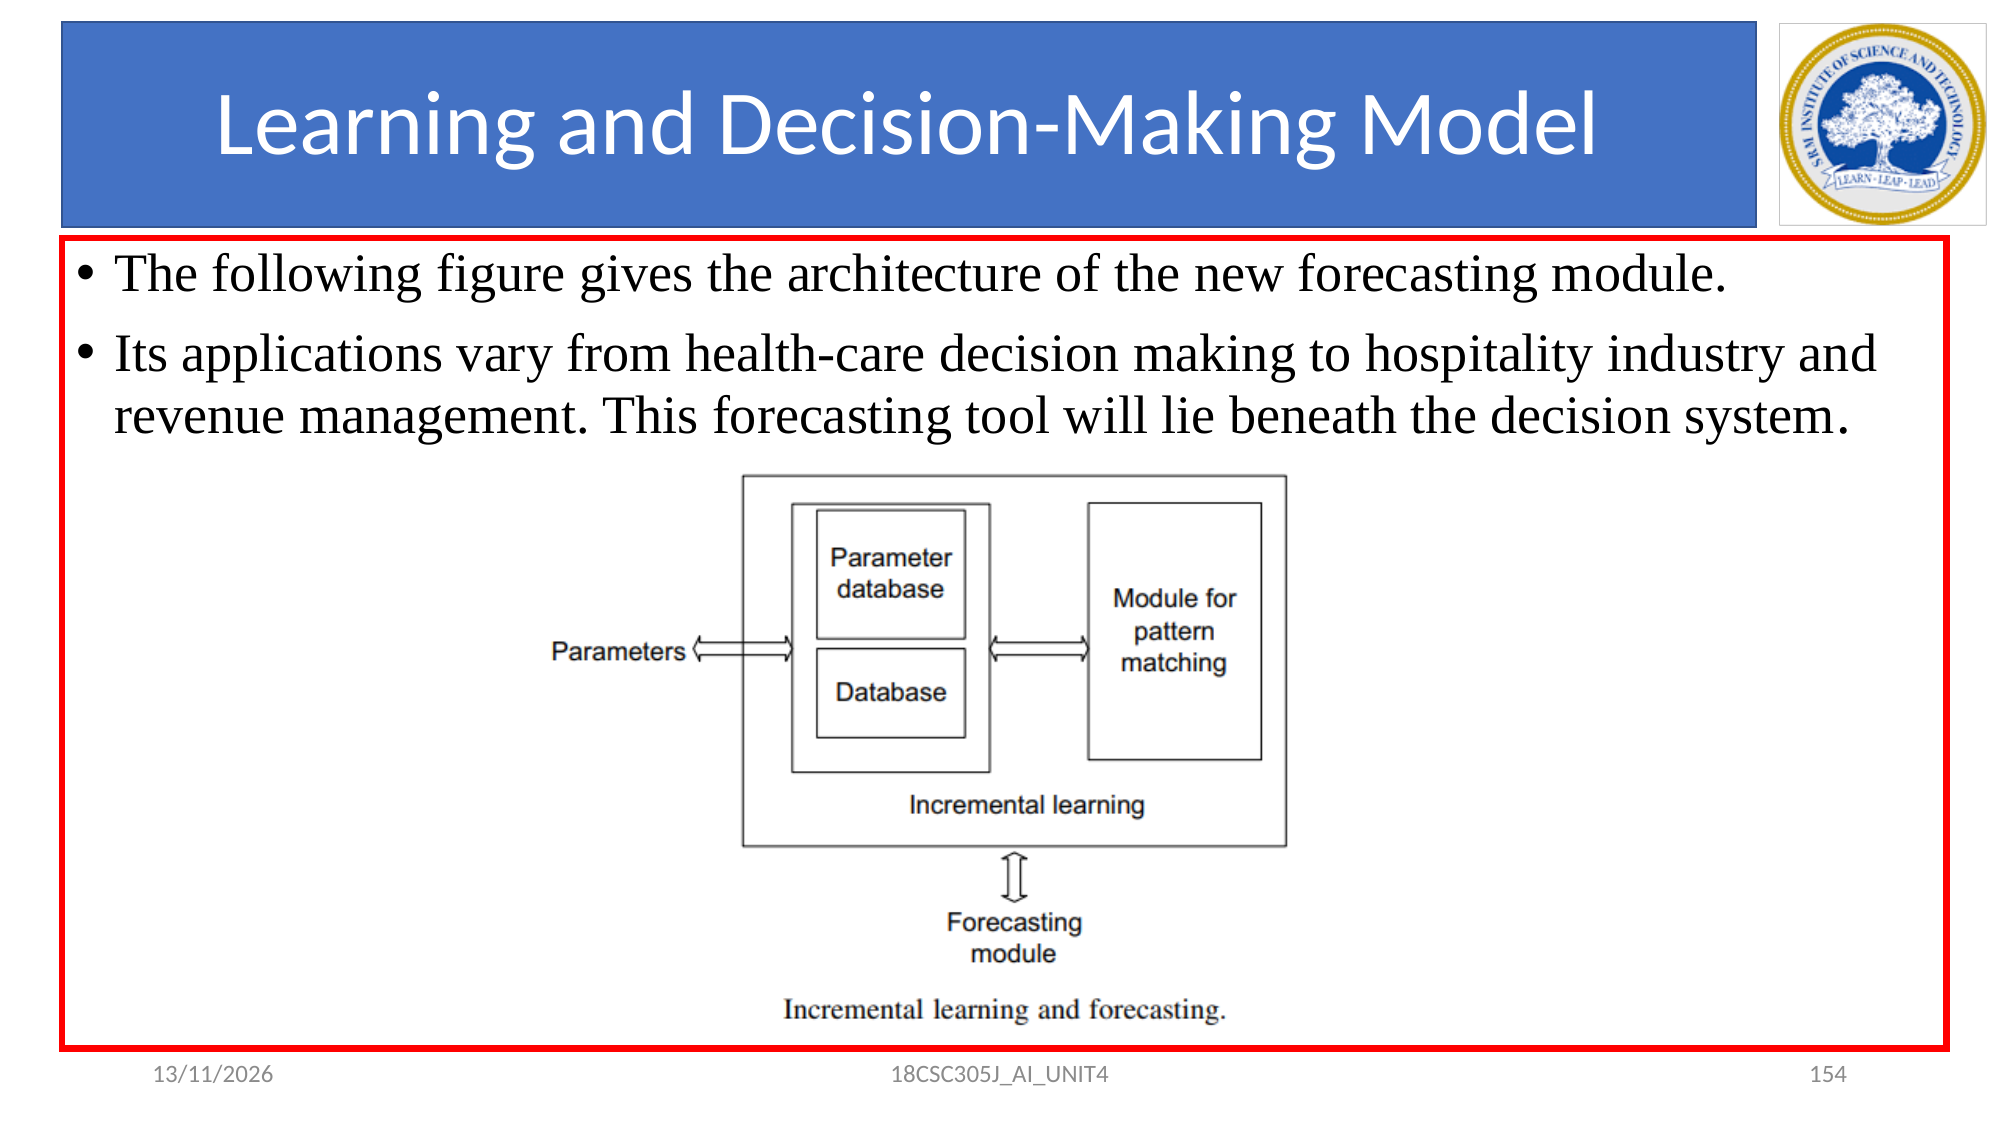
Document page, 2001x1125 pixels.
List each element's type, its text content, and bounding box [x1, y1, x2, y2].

slide_number 154 [1412, 1042, 1863, 1103]
footer 18CSC305J_AI_UNIT4 [662, 1042, 1338, 1103]
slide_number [137, 1042, 588, 1103]
list The following figure gives the architecture of the new forecasting module. Its applications vary from health-care decision making to hospitality industry and revenue management. This forecasting tool will lie beneath the decision system. [61, 237, 1948, 1049]
picture [541, 454, 1325, 1033]
picture [1778, 22, 1988, 227]
title Learning and Decision-Making Model [61, 21, 1757, 228]
